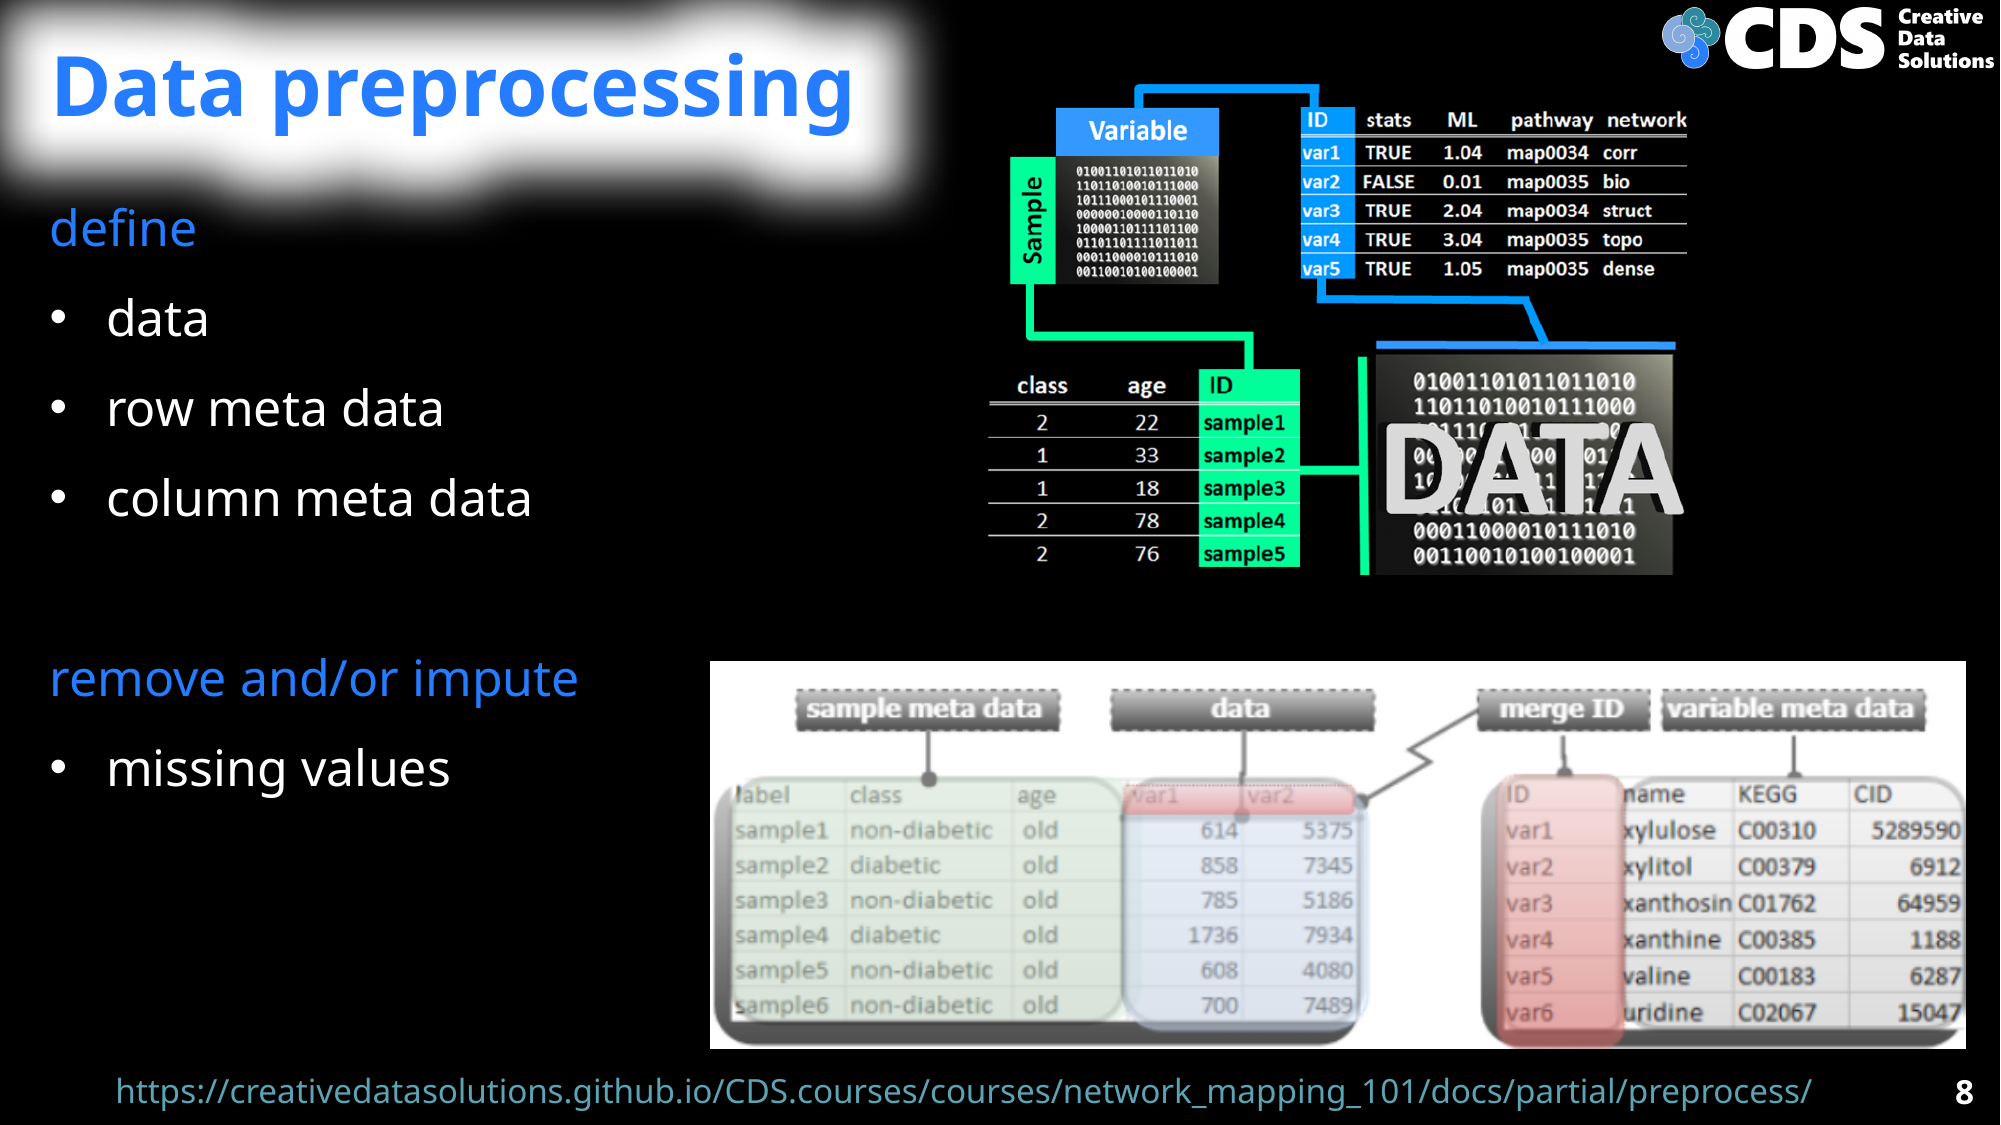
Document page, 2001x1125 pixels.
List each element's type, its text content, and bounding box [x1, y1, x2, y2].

text_box https://creativedatasolutions.github.io/CDS.courses/courses/network_mapping_101/docs/partial/preprocess/ [100, 1063, 1539, 1118]
slide_number 8 [1539, 1063, 1989, 1124]
picture [710, 661, 1966, 1049]
picture [1755, 7, 1994, 69]
text_box define data row meta data column meta data remove and/or impute missing values [34, 159, 1989, 805]
picture [988, 76, 1687, 596]
text_box Data preprocessing [34, 24, 1665, 159]
